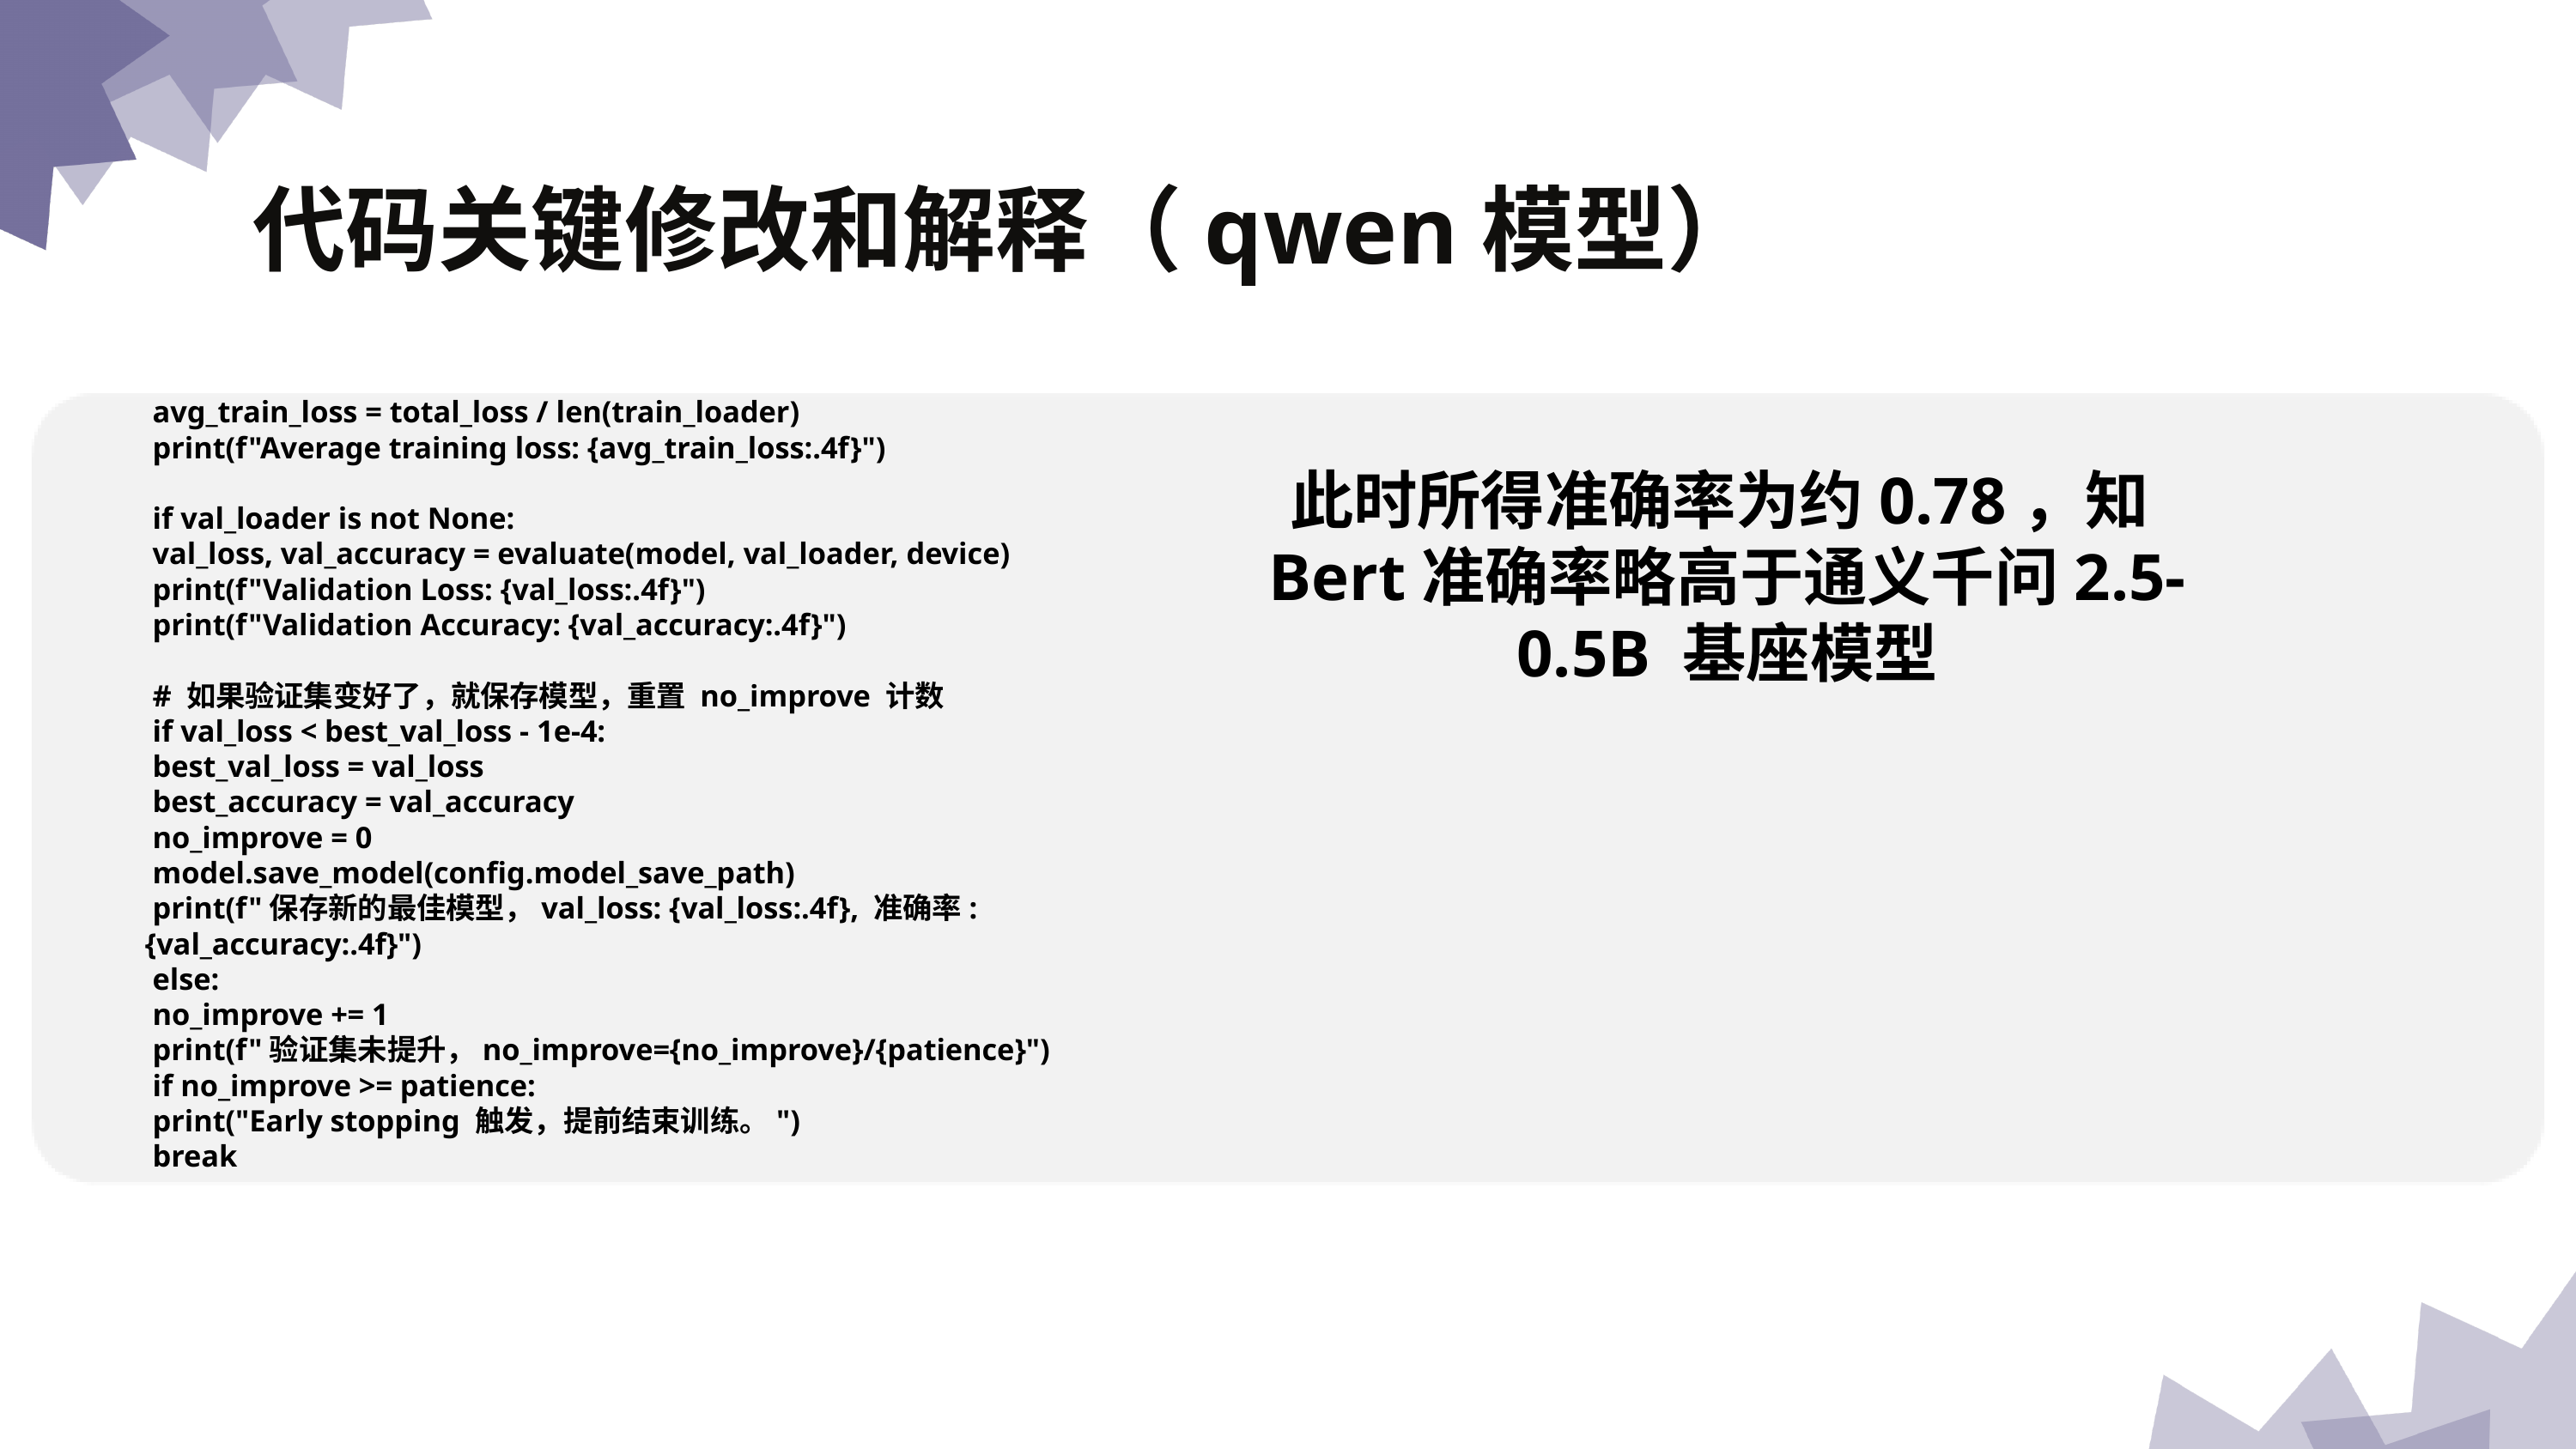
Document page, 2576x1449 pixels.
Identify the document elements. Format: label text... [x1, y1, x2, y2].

text_box [31, 393, 2545, 1218]
text_box 代码关键修改和解释（qwen模型） [252, 171, 1948, 394]
text_box [1863, 1241, 2576, 1449]
text_box avg_train_loss = total_loss / len(train_loader) print(f"Average training loss: {avg_train_loss:.4f}") if val_loader is not None: val_loss, val_accuracy = evaluate(model, val_loader, device) print(f"Validation Loss: {val_loss:.4f}") print(f"Validation Accuracy: {val_accuracy:.4f}") # 如果验证集变好了，就保存模型，重置 no_improve 计数 if val_loss < best_val_loss - 1e-4: best_val_loss = val_loss best_accuracy = val_accuracy no_improve = 0 model.save_model(config.model_save_path) print(f"保存新的最佳模型，val_loss: {val_loss:.4f}, 准确率: {val_accuracy:.4f}") else: no_improve += 1 print(f"验证集未提升，no_improve={no_improve}/{patience}") if no_improve >= patience: print("Early stopping 触发，提前结束训练。") break [144, 393, 1139, 1173]
text_box [0, 0, 465, 284]
text_box 此时所得准确率为约0.78，知Bert准确率略高于通义千问2.5-0.5B 基座模型 [1264, 460, 2190, 690]
